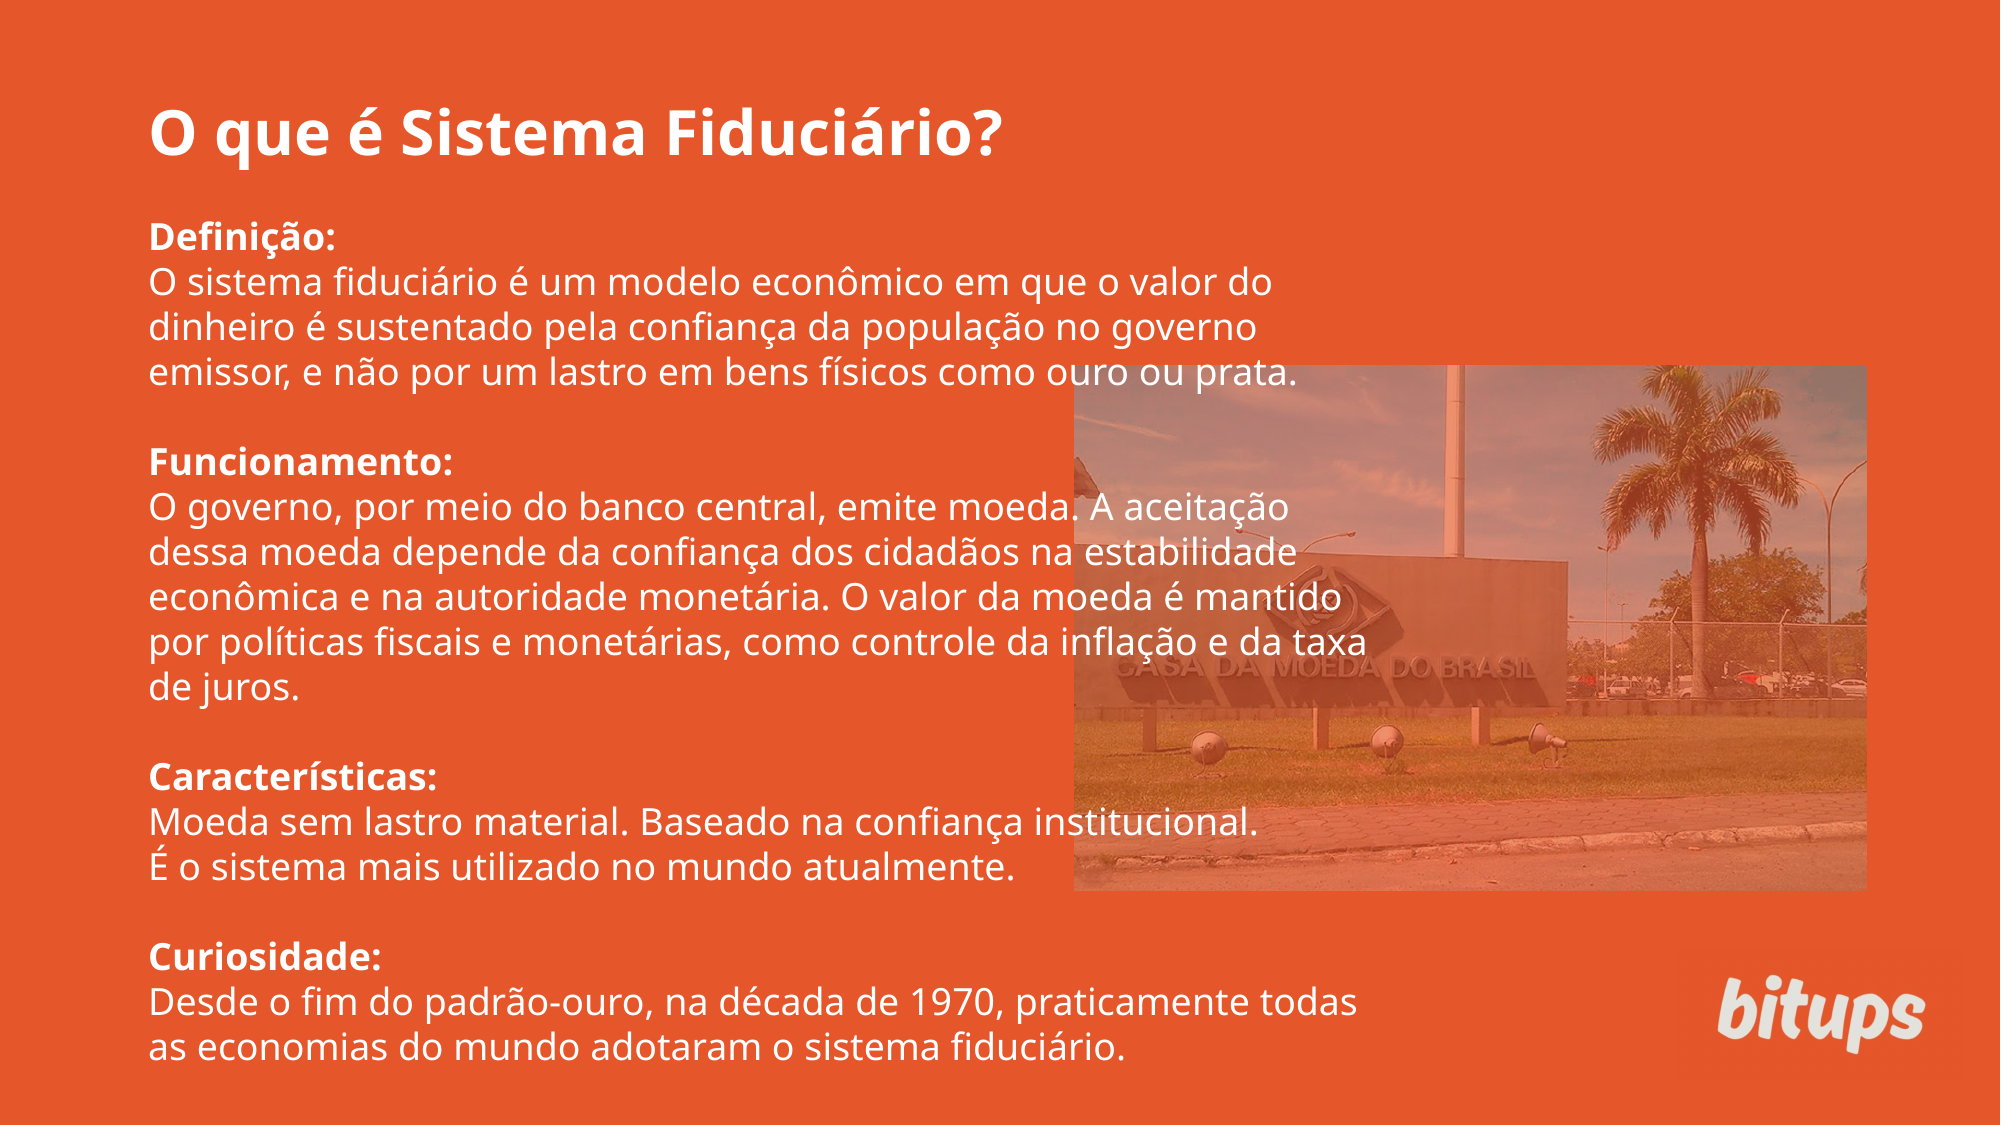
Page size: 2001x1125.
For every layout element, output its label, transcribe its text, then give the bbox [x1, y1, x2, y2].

picture [1074, 365, 1868, 892]
picture [1676, 948, 1966, 1081]
text_box O que é Sistema Fiduciário? Definição: O sistema fiduciário é um modelo econômico em que o valor do dinheiro é sustentado pela confiança da população no governo emissor, e não por um lastro em bens físicos como ouro ou prata. Funcionamento: O governo, por meio do banco central, emite moeda. A aceitação dessa moeda depende da confiança dos cidadãos na estabilidade econômica e na autoridade monetária. O valor da moeda é mantido por políticas fiscais e monetárias, como controle da inflação e da taxa de juros. Características: Moeda sem lastro material. Baseado na confiança institucional. É o sistema mais utilizado no mundo atualmente. Curiosidade: Desde o fim do padrão-ouro, na década de 1970, praticamente todas as economias do mundo adotaram o sistema fiduciário. [133, 85, 1390, 1076]
